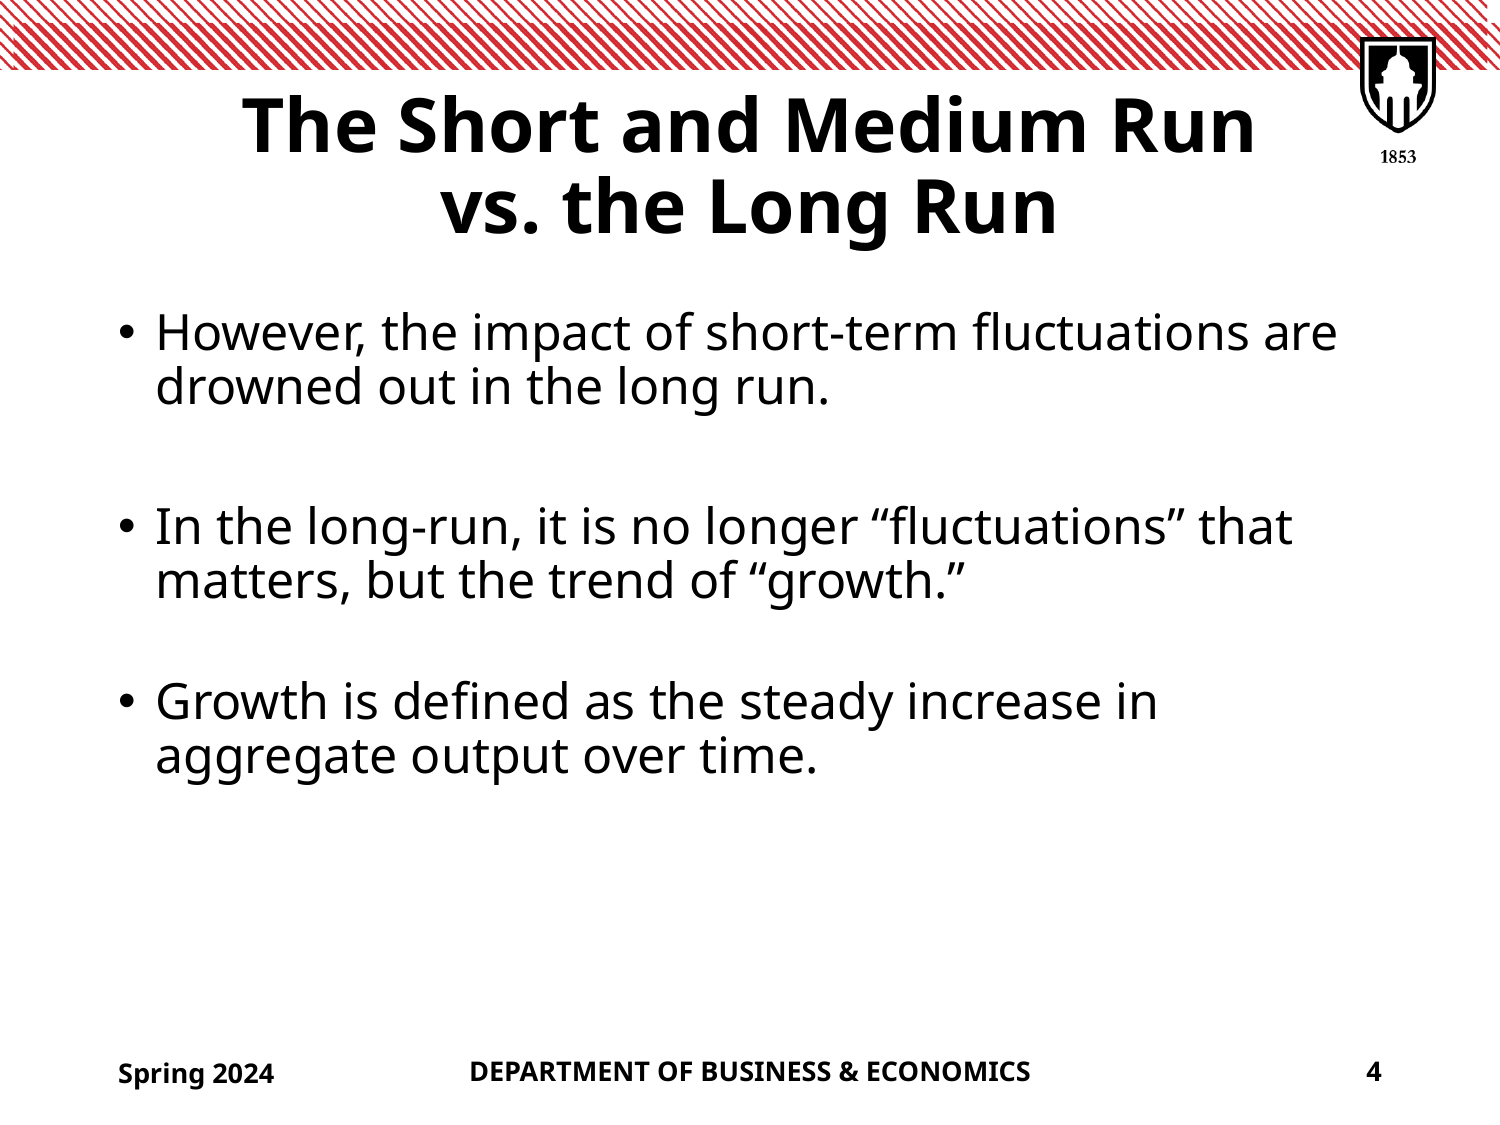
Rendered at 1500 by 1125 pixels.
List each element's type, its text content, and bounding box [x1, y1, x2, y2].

picture [0, 0, 1500, 163]
slide_number 4 [1059, 1042, 1397, 1103]
list However, the impact of short-term fluctuations are drowned out in the long run. In the long-run, it is no longer “fluctuations” that matters, but the trend of “growth.” Growth is defined as the steady increase in aggregate output over time. [103, 299, 1397, 1014]
slide_number Spring 2024 [103, 1042, 277, 1103]
title The Short and Medium Run vs. the Long Run [103, 59, 1397, 278]
footer DEPARTMENT OF BUSINESS & ECONOMICS [277, 1042, 1059, 1103]
